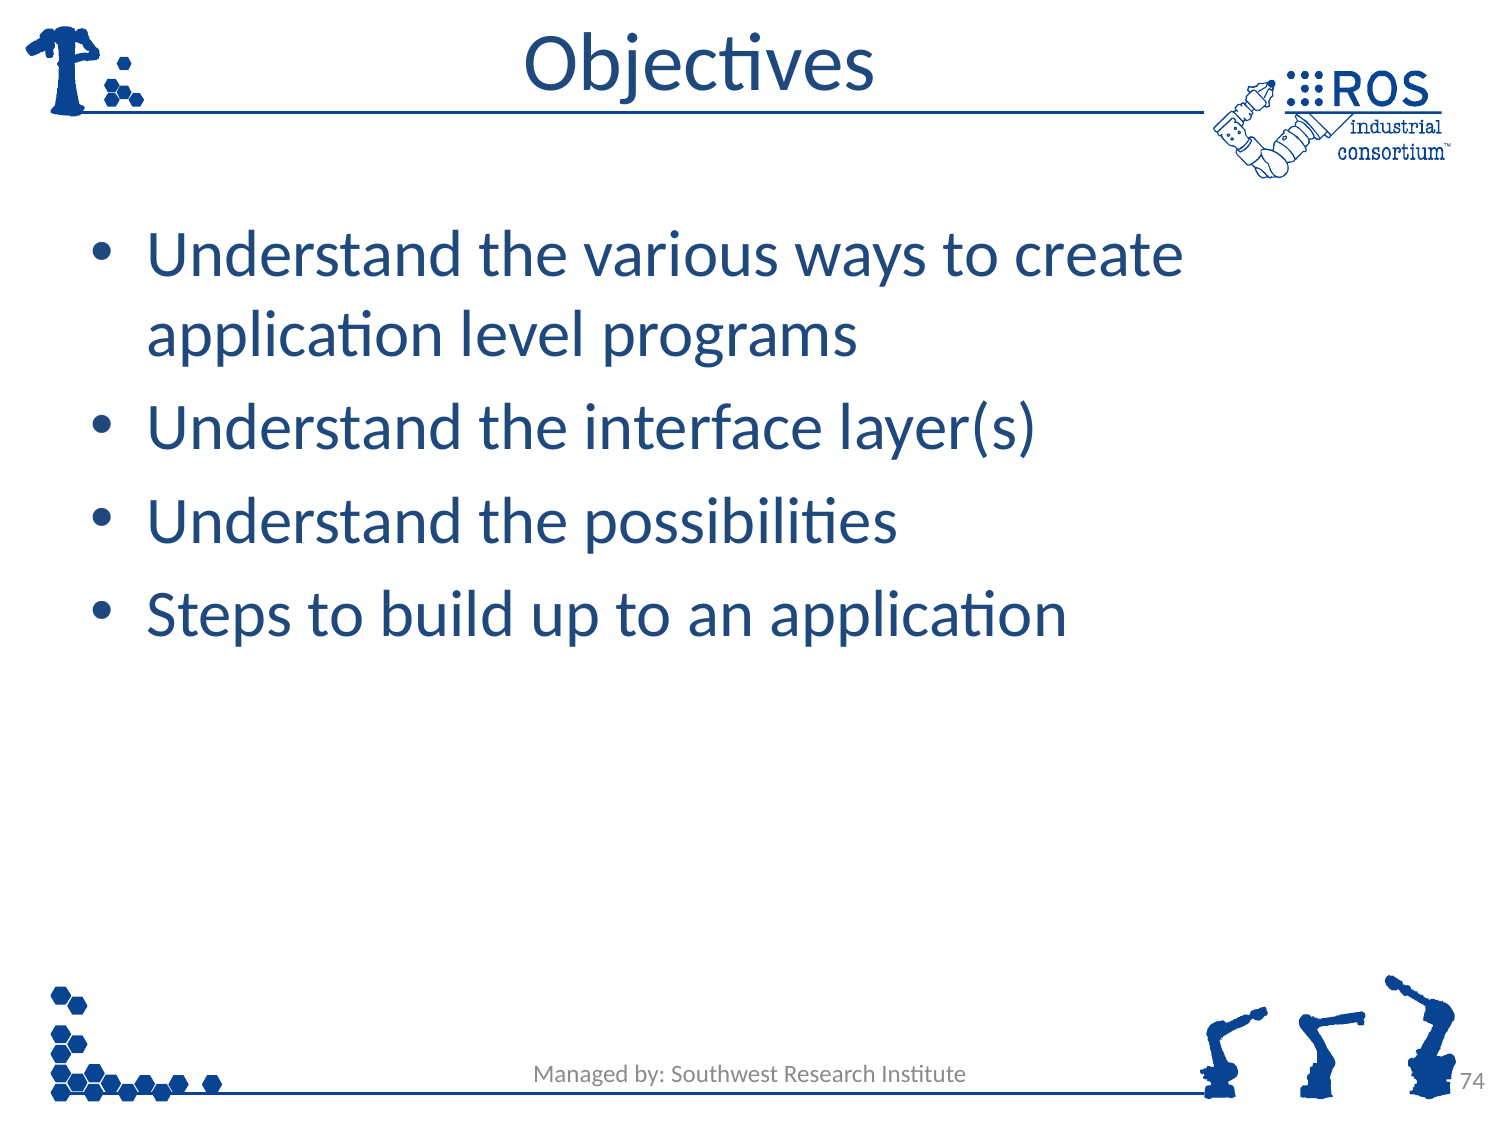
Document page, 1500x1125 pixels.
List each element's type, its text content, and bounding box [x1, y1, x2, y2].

title Objectives [150, 0, 1250, 113]
slide_number 74 [1149, 1050, 1500, 1110]
footer Managed by: Southwest Research Institute [468, 1042, 1032, 1103]
slide_number [99, 1025, 388, 1085]
list Understand the various ways to create application level programs Understand the interface layer(s) Understand the possibilities Steps to build up to an application [75, 202, 1425, 945]
